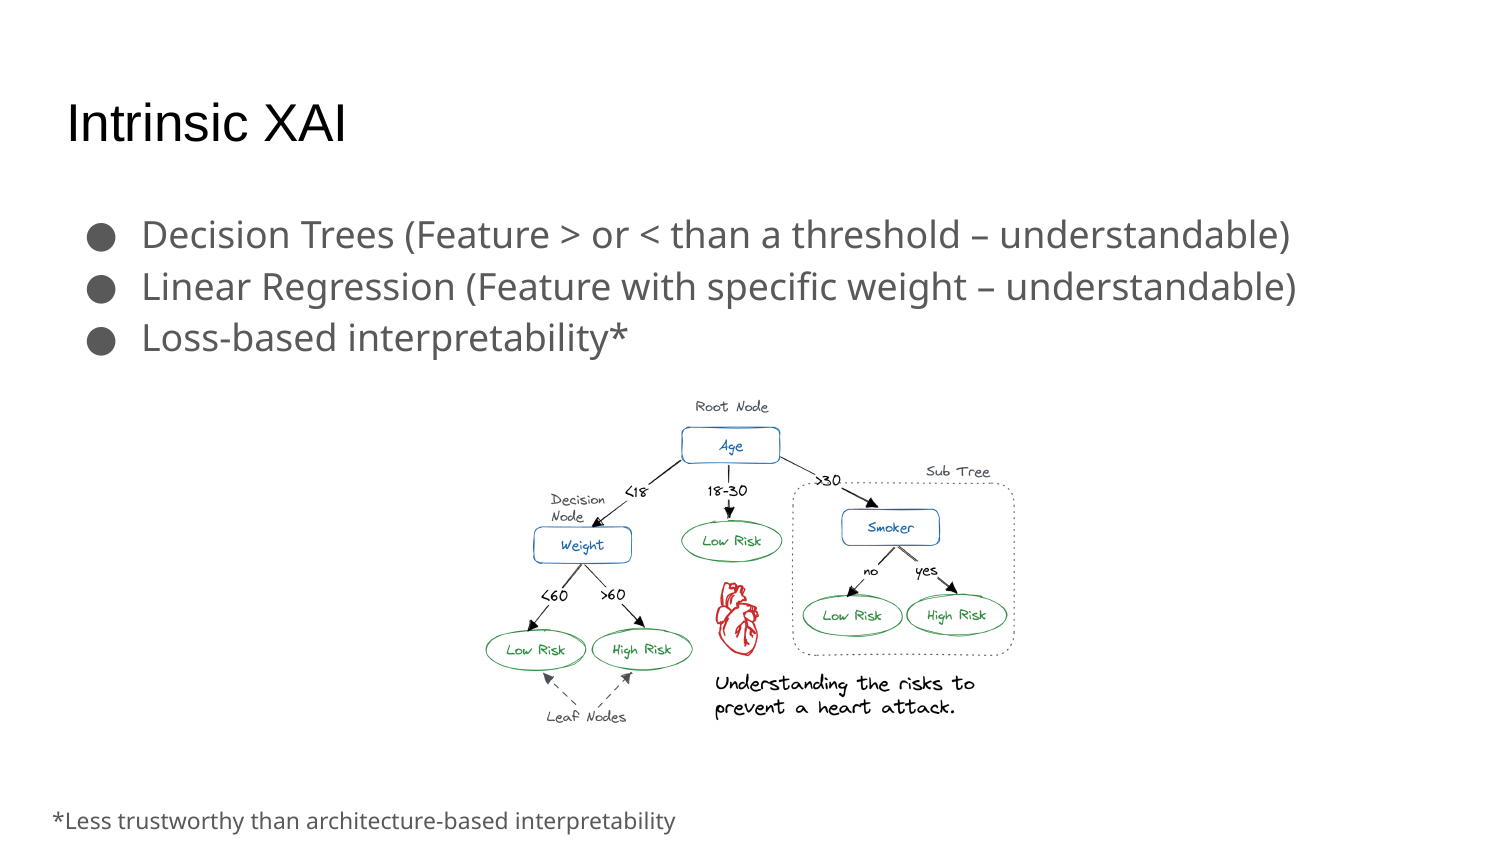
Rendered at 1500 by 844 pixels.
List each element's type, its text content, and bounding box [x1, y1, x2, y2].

title Intrinsic XAI [51, 72, 1449, 167]
picture [479, 390, 1021, 732]
text_box *Less trustworthy than architecture-based interpretability [37, 791, 1449, 838]
list Decision Trees (Feature > or < than a threshold – understandable) Linear Regression (Feature with specific weight – understandable) Loss-based interpretability* [51, 189, 1449, 750]
